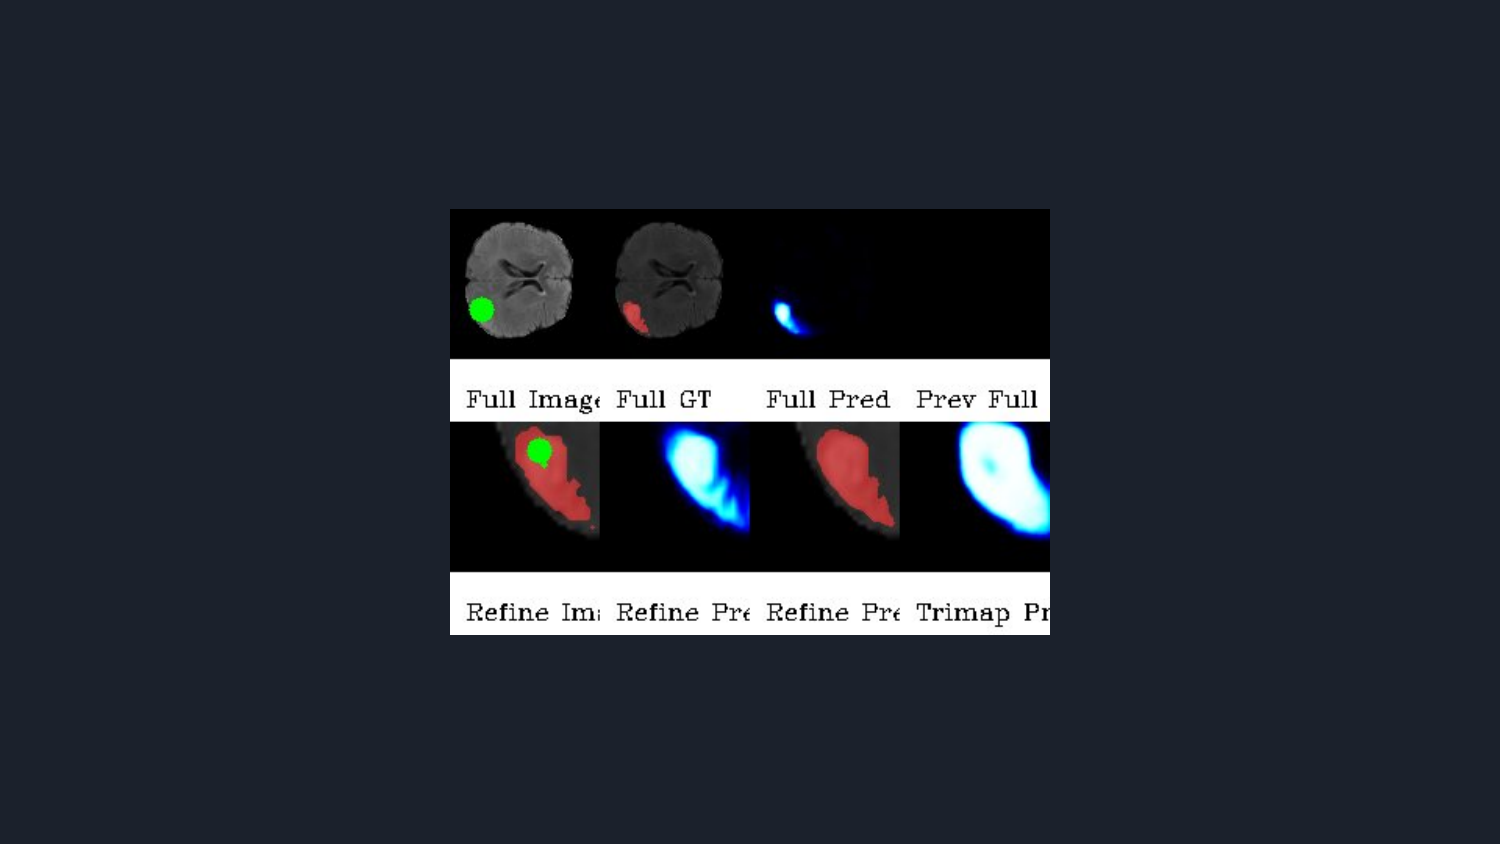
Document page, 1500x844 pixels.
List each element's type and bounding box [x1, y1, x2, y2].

picture [449, 209, 1051, 635]
